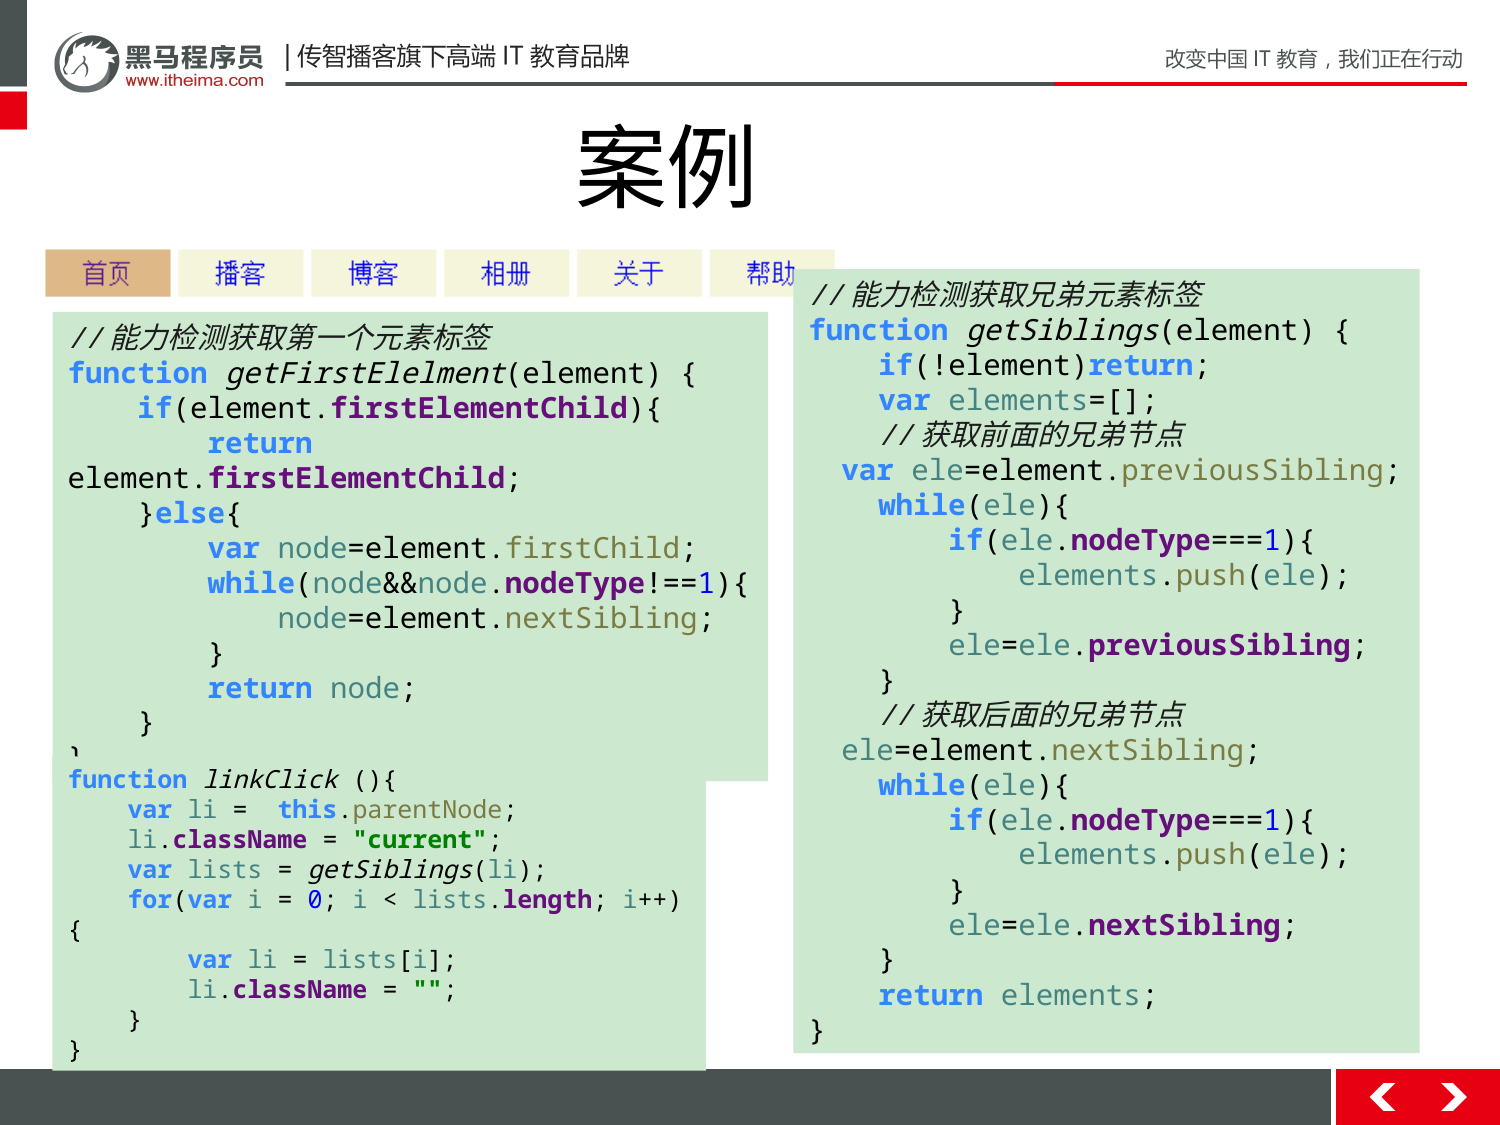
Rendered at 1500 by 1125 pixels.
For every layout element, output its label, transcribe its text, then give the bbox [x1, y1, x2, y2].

text_box //能力检测获取兄弟元素标签 function getSiblings(element) { if(!element)return; var elements=[]; //获取前面的兄弟节点 var ele=element.previousSibling; while(ele){ if(ele.nodeType===1){ elements.push(ele); } ele=ele.previousSibling; } //获取后面的兄弟节点 ele=element.nextSibling; while(ele){ if(ele.nodeType===1){ elements.push(ele); } ele=ele.nextSibling; } return elements; } [793, 269, 1420, 1054]
text_box //能力检测获取第一个元素标签 function getFirstElelment(element) { if(element.firstElementChild){ return element.firstElementChild; }else{ var node=element.firstChild; while(node&&node.nodeType!==1){ node=element.nextSibling; } return node; } } [52, 336, 769, 782]
title 案例 [0, 102, 1334, 238]
picture [0, 0, 1500, 1125]
text_box function linkClick (){ var li = this.parentNode; li.className = "current"; var lists = getSiblings(li); for(var i = 0; i < lists.length; i++) { var li = lists[i]; li.className = ""; } } [52, 756, 707, 1071]
